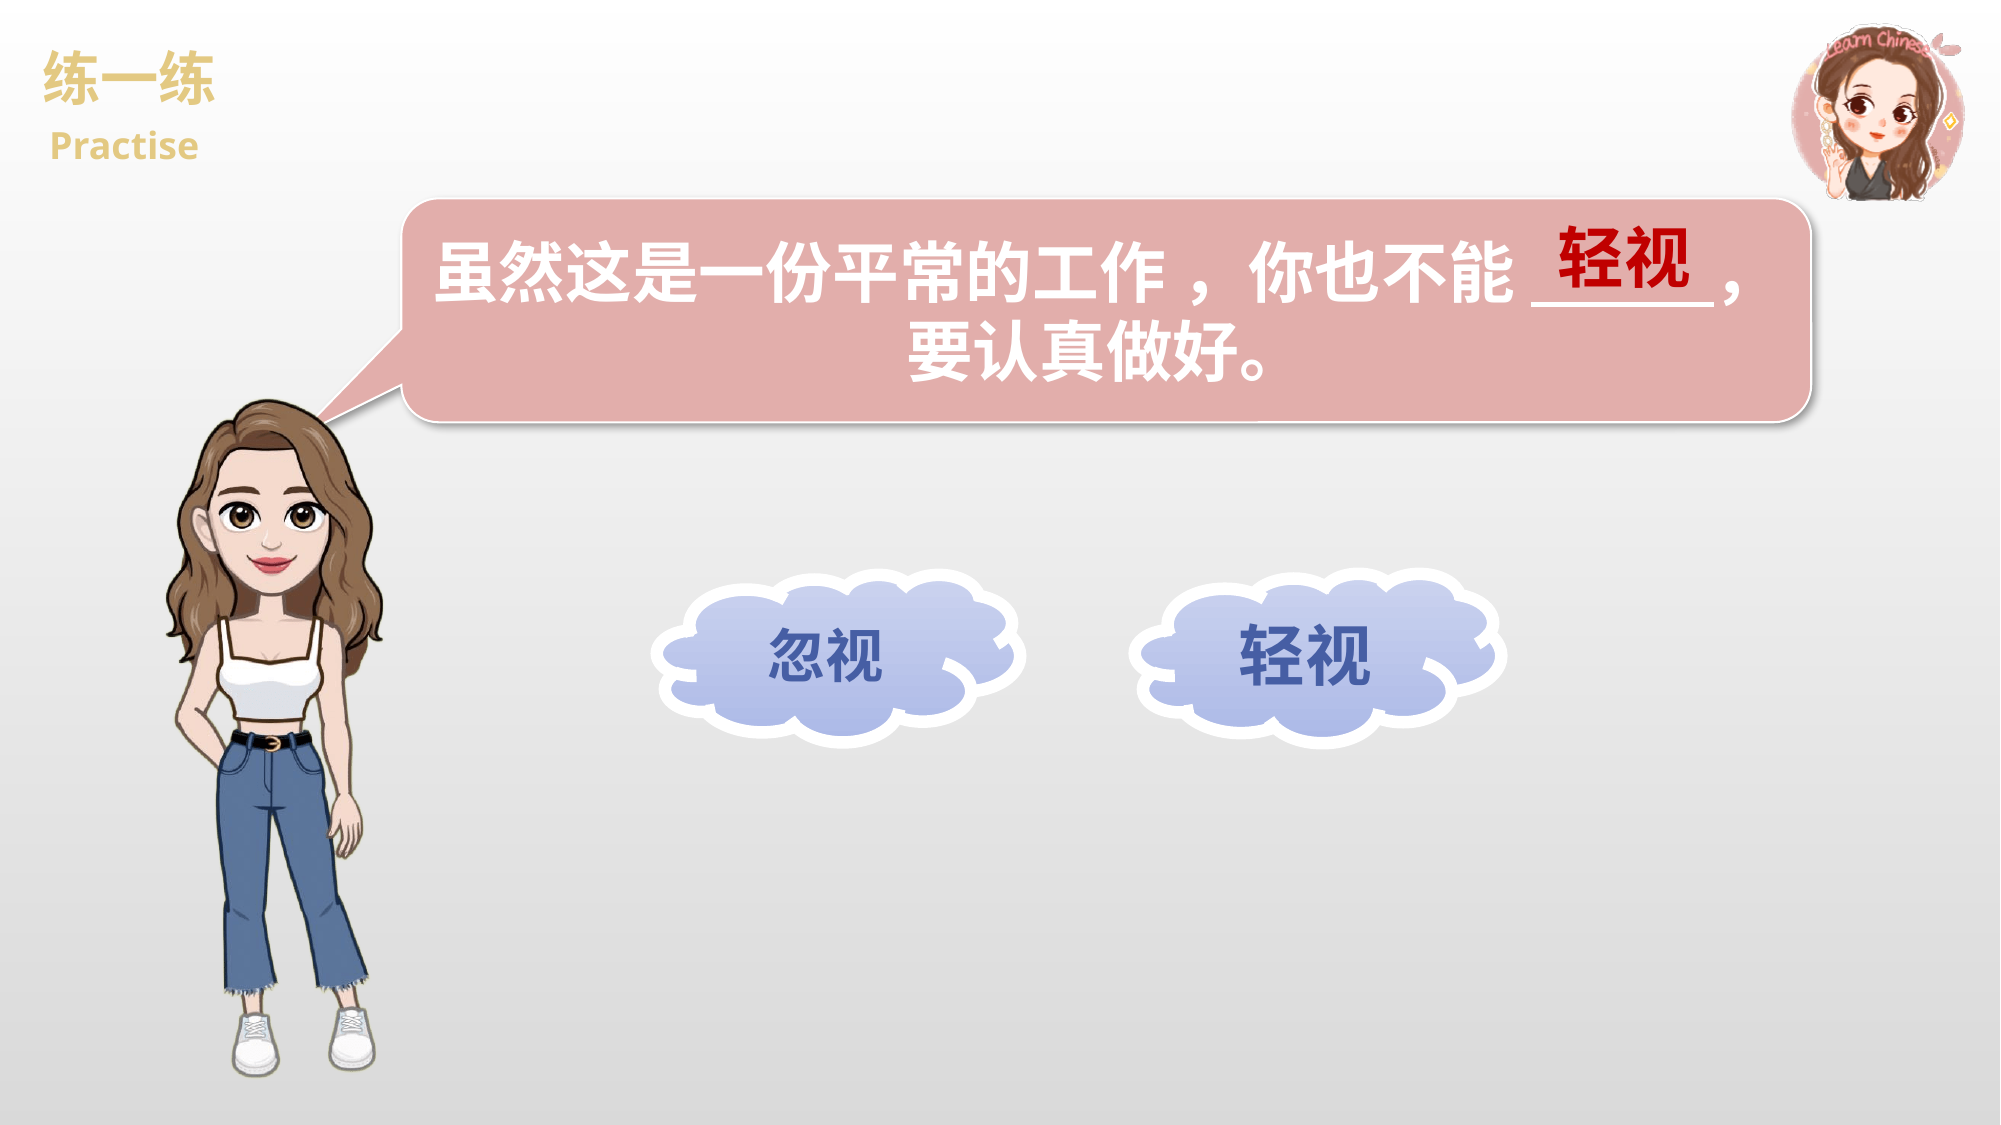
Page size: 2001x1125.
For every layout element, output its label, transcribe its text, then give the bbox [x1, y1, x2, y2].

text_box 轻视 [1496, 207, 1753, 303]
text_box Practise [34, 115, 215, 175]
text_box 轻视 [1133, 572, 1503, 745]
picture [1758, 0, 1998, 240]
text_box 虽然这是一份平常的工作 ，你也不能 ，要认真做好。 [400, 197, 1813, 424]
text_box 忽视 [655, 573, 1022, 745]
text_box 练一练 [27, 35, 233, 120]
picture [0, 303, 548, 1125]
